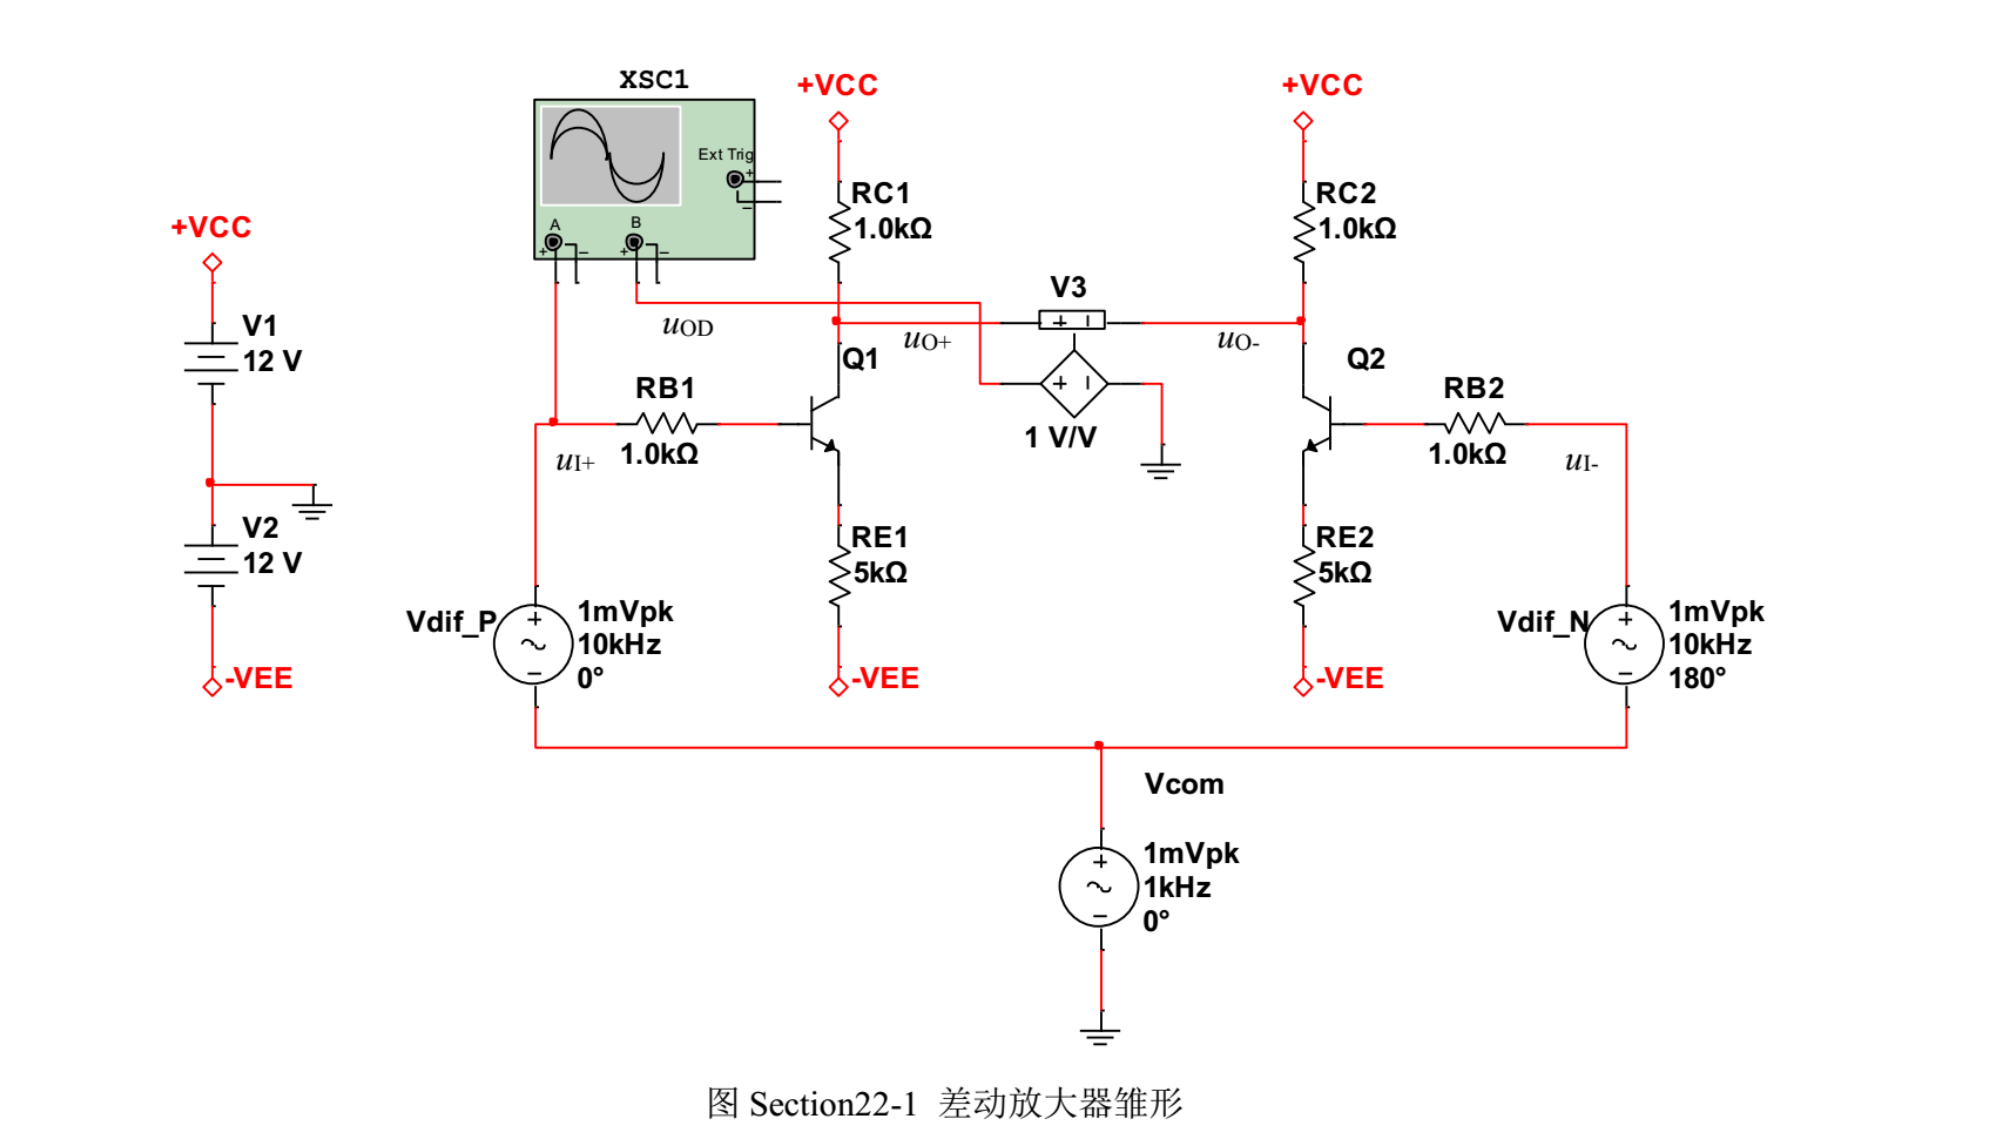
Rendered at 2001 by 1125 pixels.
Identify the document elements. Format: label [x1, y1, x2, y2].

picture [154, 33, 1780, 1125]
